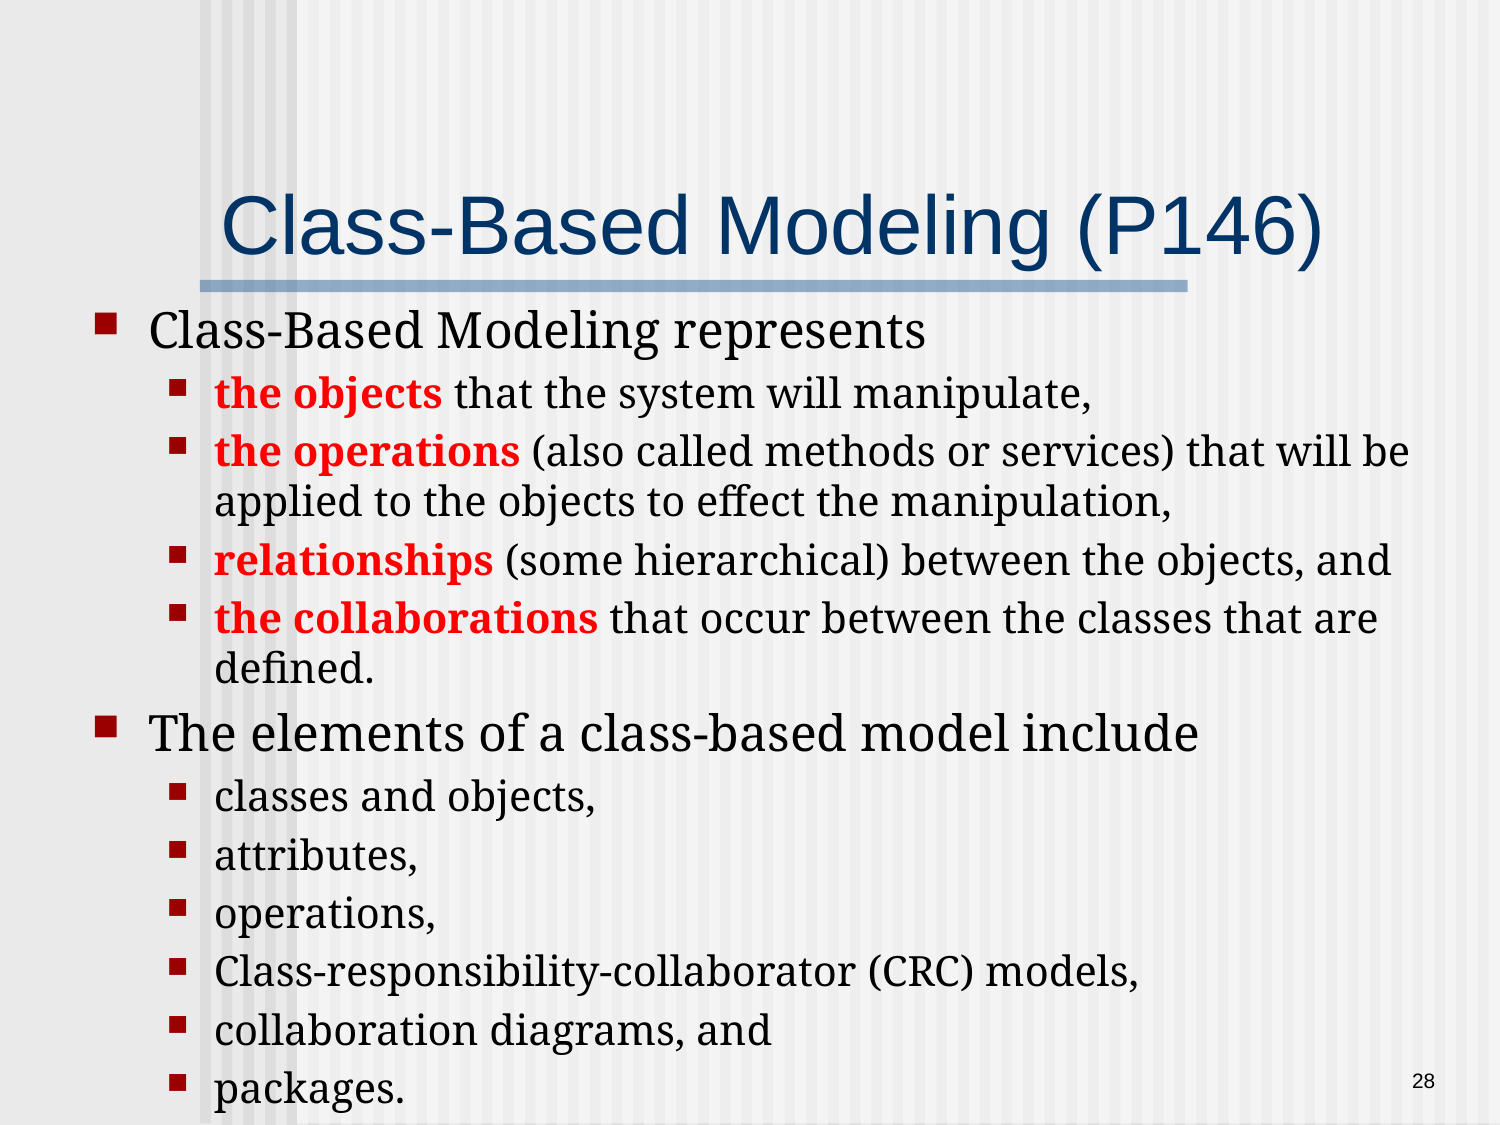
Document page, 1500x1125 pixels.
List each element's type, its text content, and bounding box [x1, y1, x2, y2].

slide_number 28 [1237, 1025, 1450, 1100]
list Class-Based Modeling represents the objects that the system will manipulate, the operations (also called methods or services) that will be applied to the objects to effect the manipulation, relationships (some hierarchical) between the objects, and the collaborations that occur between the classes that are defined. The elements of a class-based model include classes and objects, attributes, operations, Class-responsibility-collaborator (CRC) models, collaboration diagrams, and packages. [76, 290, 1500, 1125]
title Class-Based Modeling (P146) [205, 174, 1500, 279]
